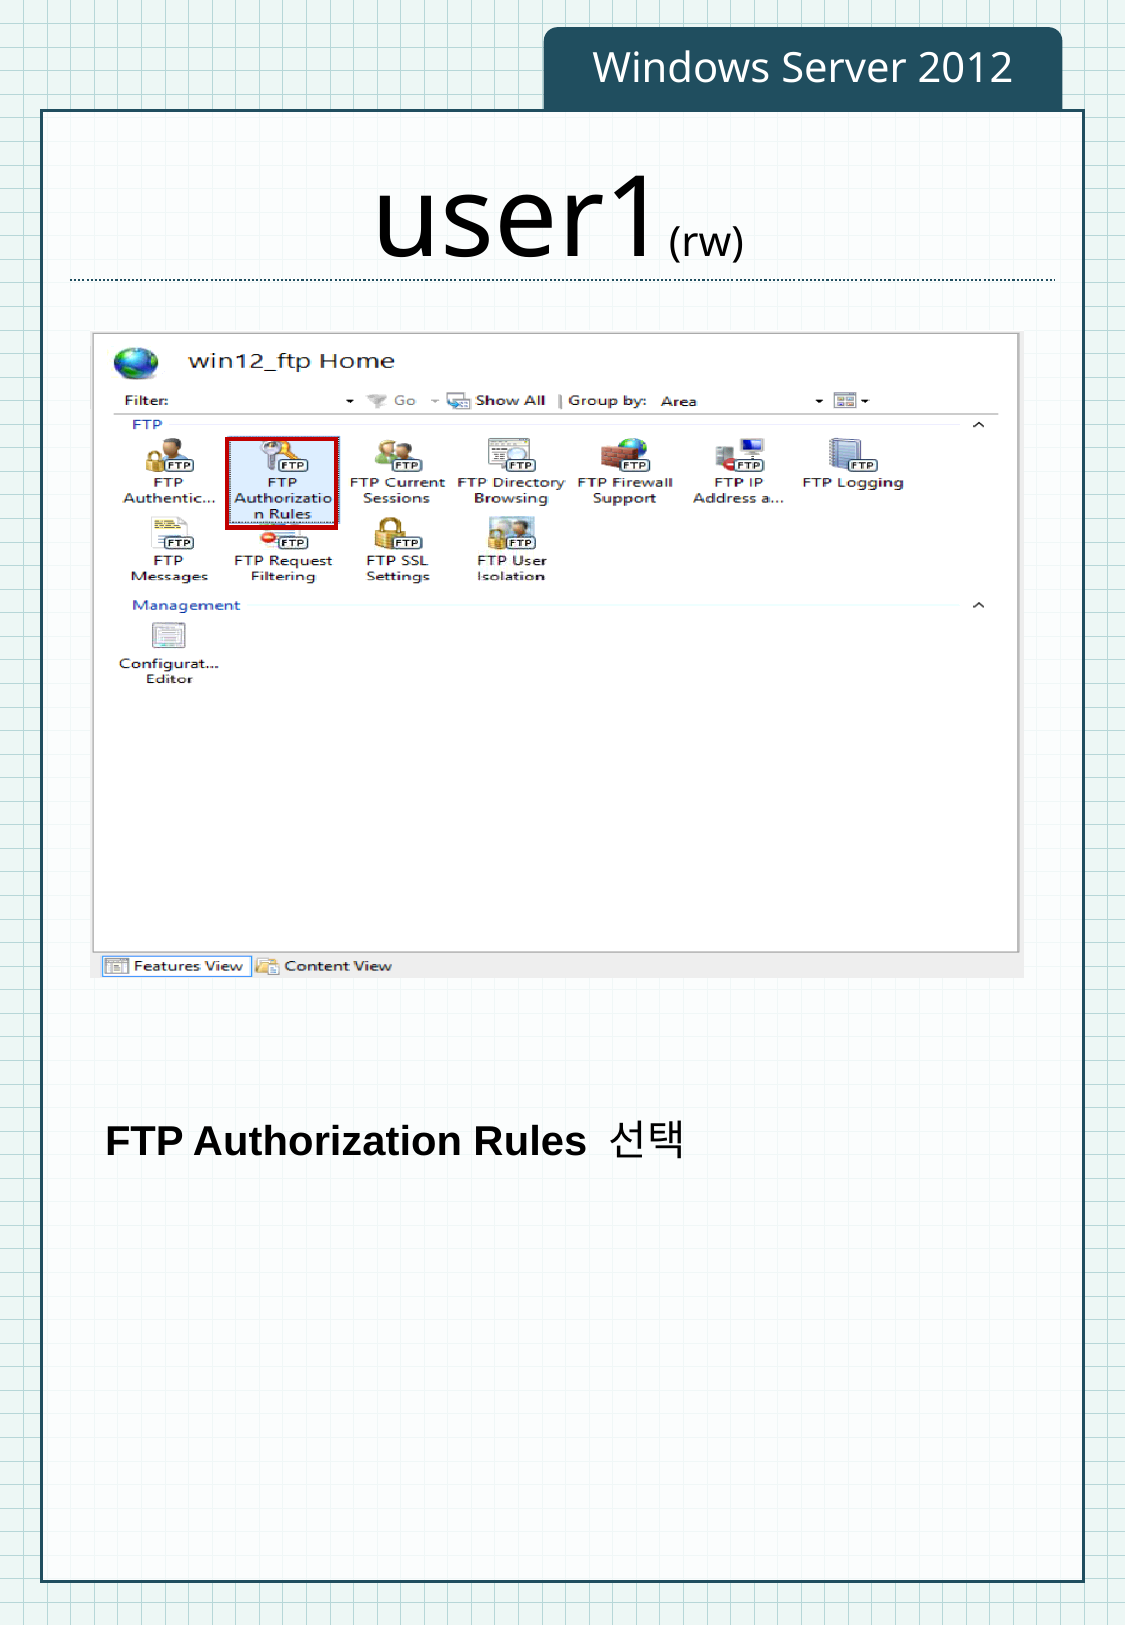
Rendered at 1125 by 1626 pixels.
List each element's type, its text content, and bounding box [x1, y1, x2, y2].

text_box FTP Authorization Rules 선택 [90, 1101, 1024, 1183]
text_box Windows Server 2012 [560, 35, 1046, 103]
text_box [41, 109, 1084, 1582]
picture [90, 330, 1024, 978]
text_box [542, 26, 1064, 112]
text_box user1(rw) [91, 162, 1024, 278]
